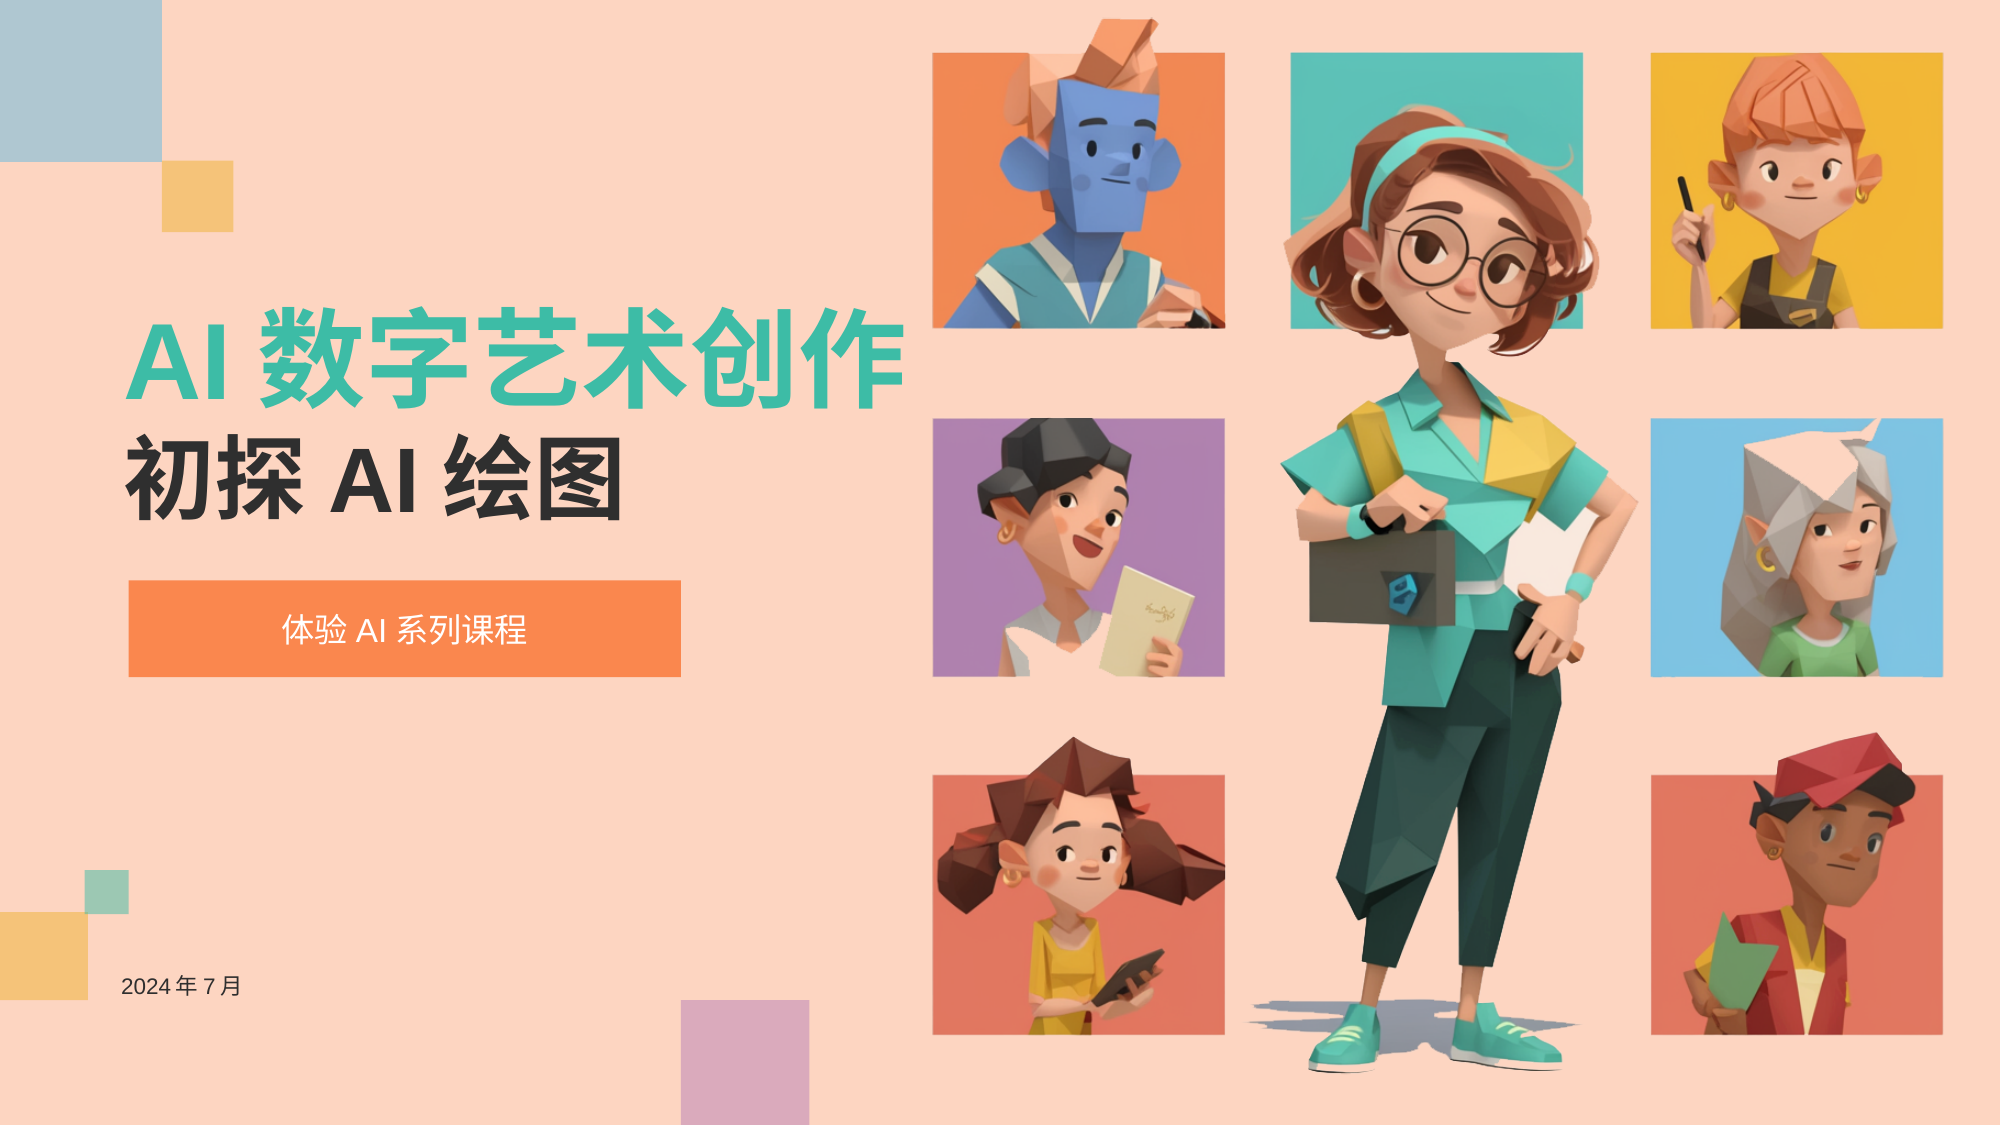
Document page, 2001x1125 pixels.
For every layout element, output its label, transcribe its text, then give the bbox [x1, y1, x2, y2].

picture [875, 0, 2000, 1125]
subtitle 体验AI系列课程 [128, 580, 681, 678]
list 2024年7月 [106, 964, 900, 1007]
title AI数字艺术创作 初探AI绘图 [108, 168, 1077, 539]
